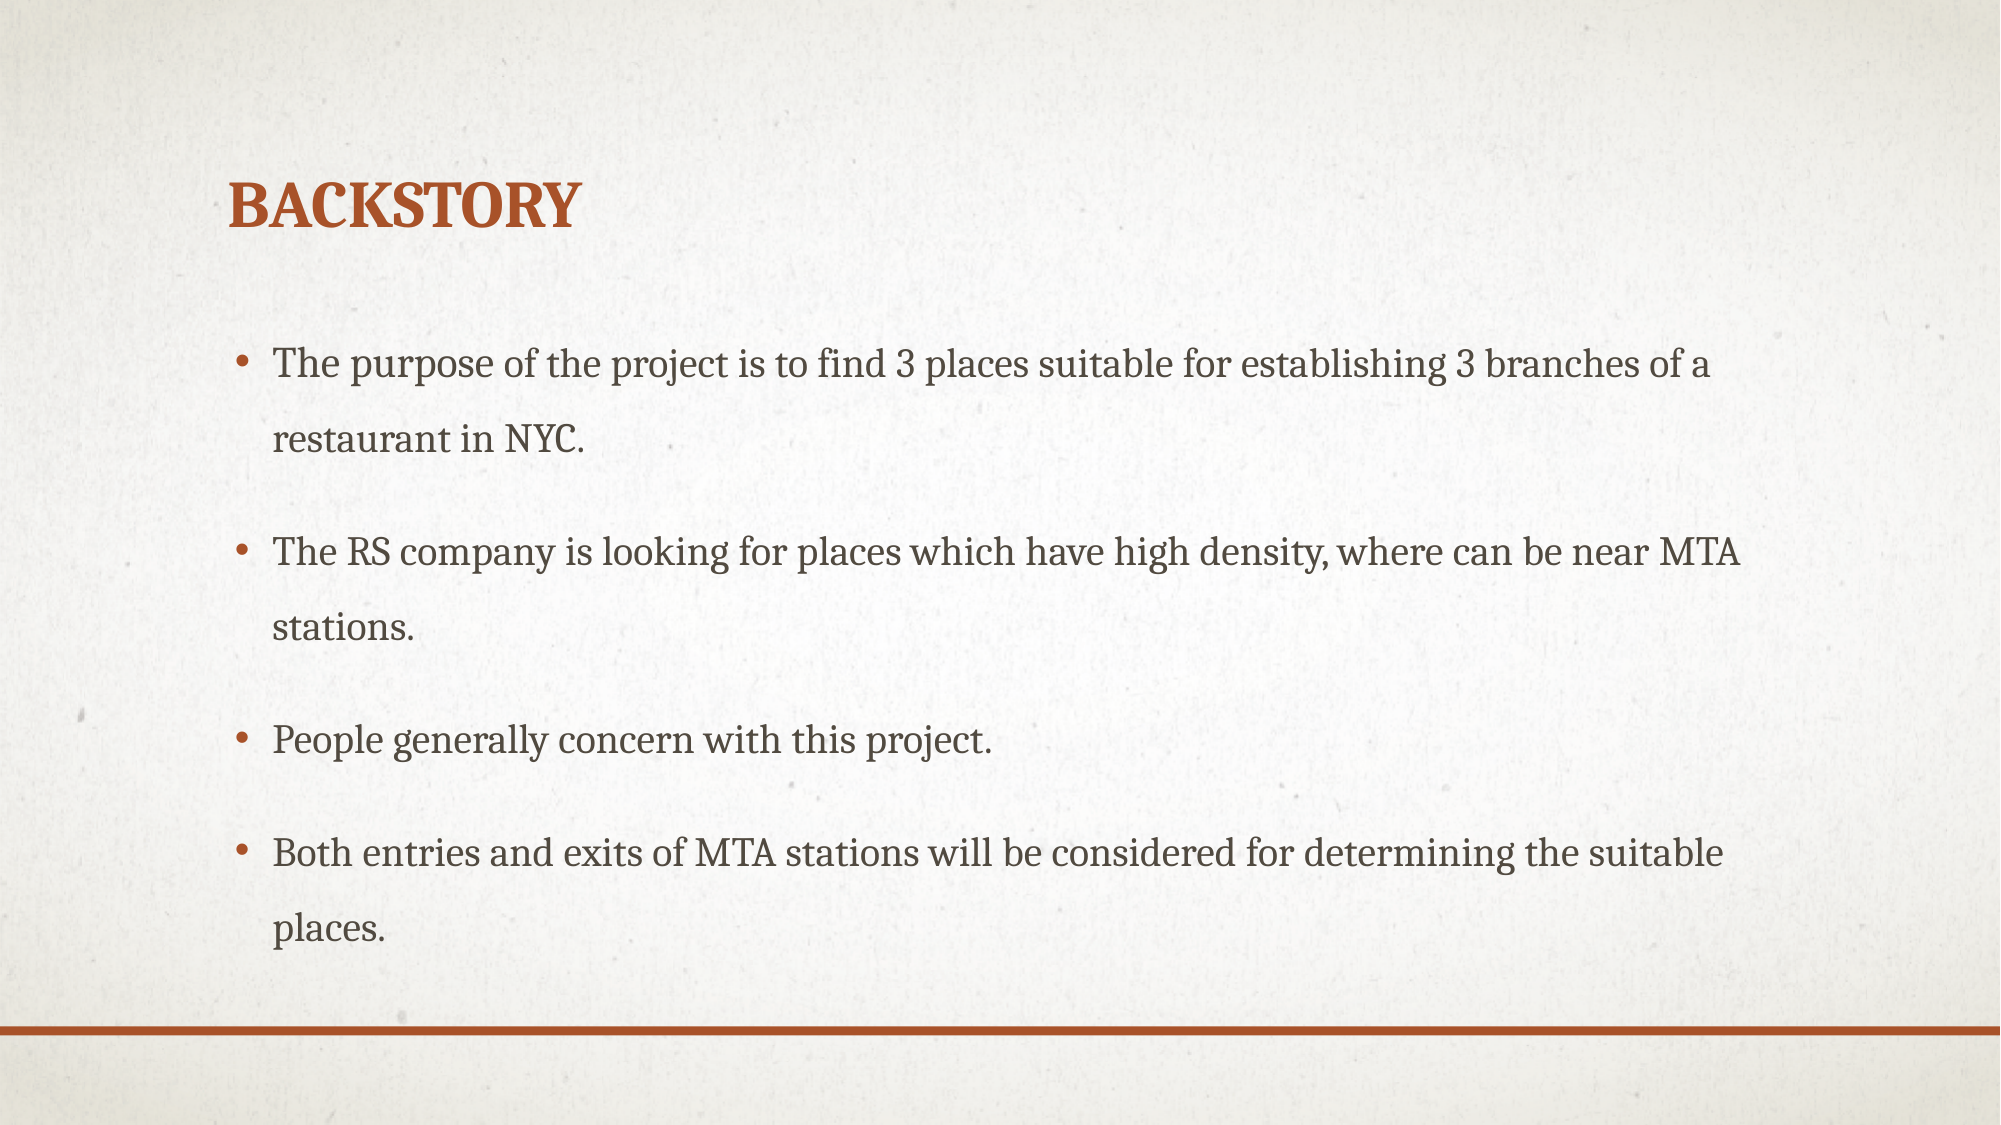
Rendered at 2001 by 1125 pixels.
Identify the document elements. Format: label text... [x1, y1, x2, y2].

title backstory [212, 62, 1788, 250]
picture [0, 0, 2001, 1125]
list The purpose of the project is to find 3 places suitable for establishing 3 branches of a restaurant in NYC. The RS company is looking for places which have high density, where can be near MTA stations. People generally concern with this project. Both entries and exits of MTA stations will be considered for determining the suitable places. [212, 299, 1788, 975]
